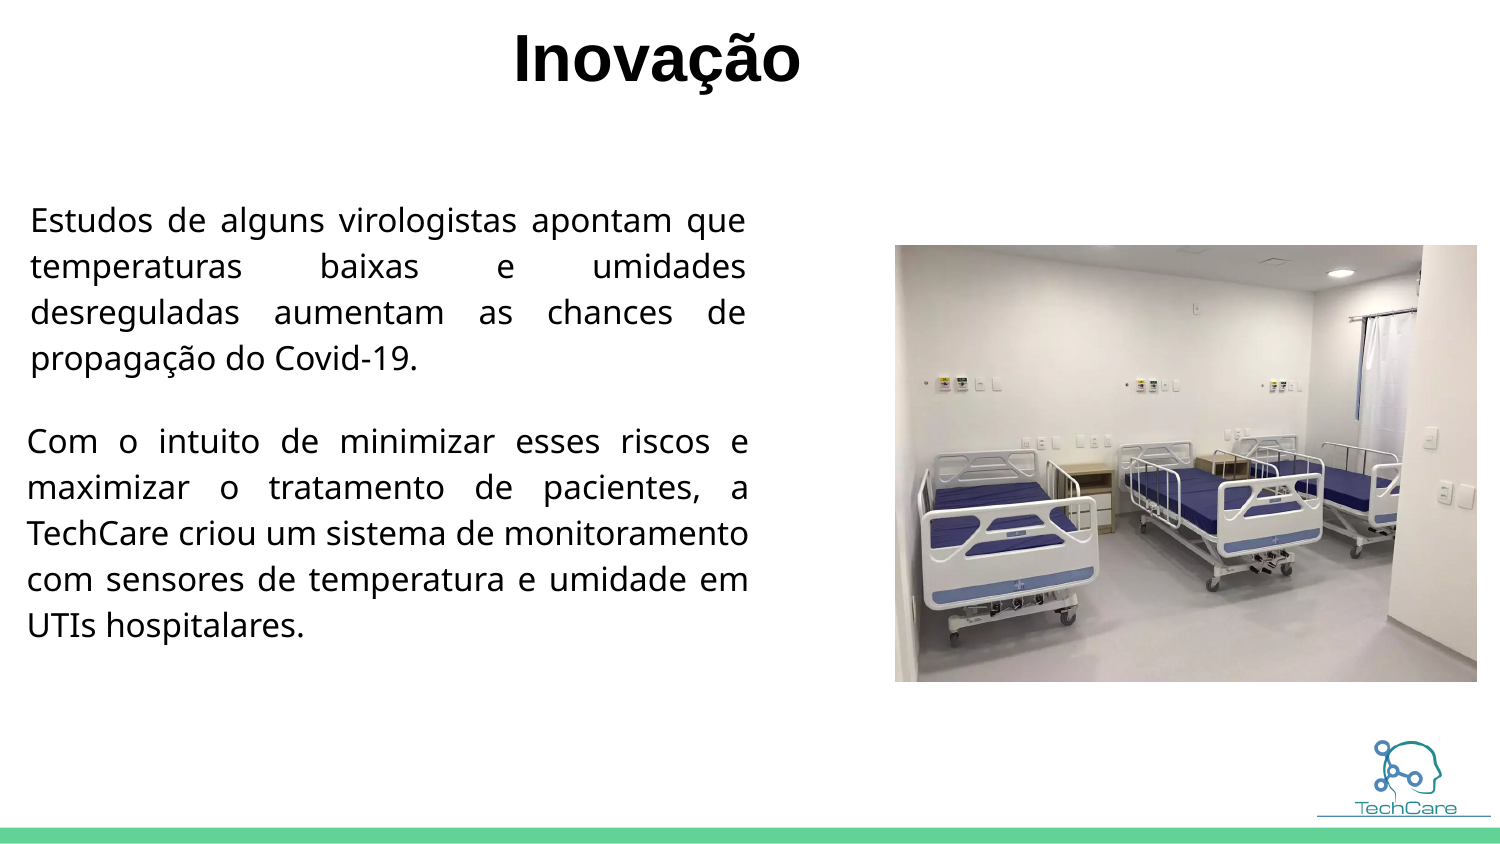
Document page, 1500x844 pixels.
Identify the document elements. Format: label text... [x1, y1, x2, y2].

list Com o intuito de minimizar esses riscos e maximizar o tratamento de pacientes, a TechCare criou um sistema de monitoramento com sensores de temperatura e umidade em UTIs hospitalares. [11, 399, 766, 640]
text_box Estudos de alguns virologistas apontam que temperaturas baixas e umidades desreguladas aumentam as chances de propagação do Covid-19. [14, 178, 763, 353]
text_box Inovação [498, 0, 826, 101]
picture [895, 245, 1500, 844]
